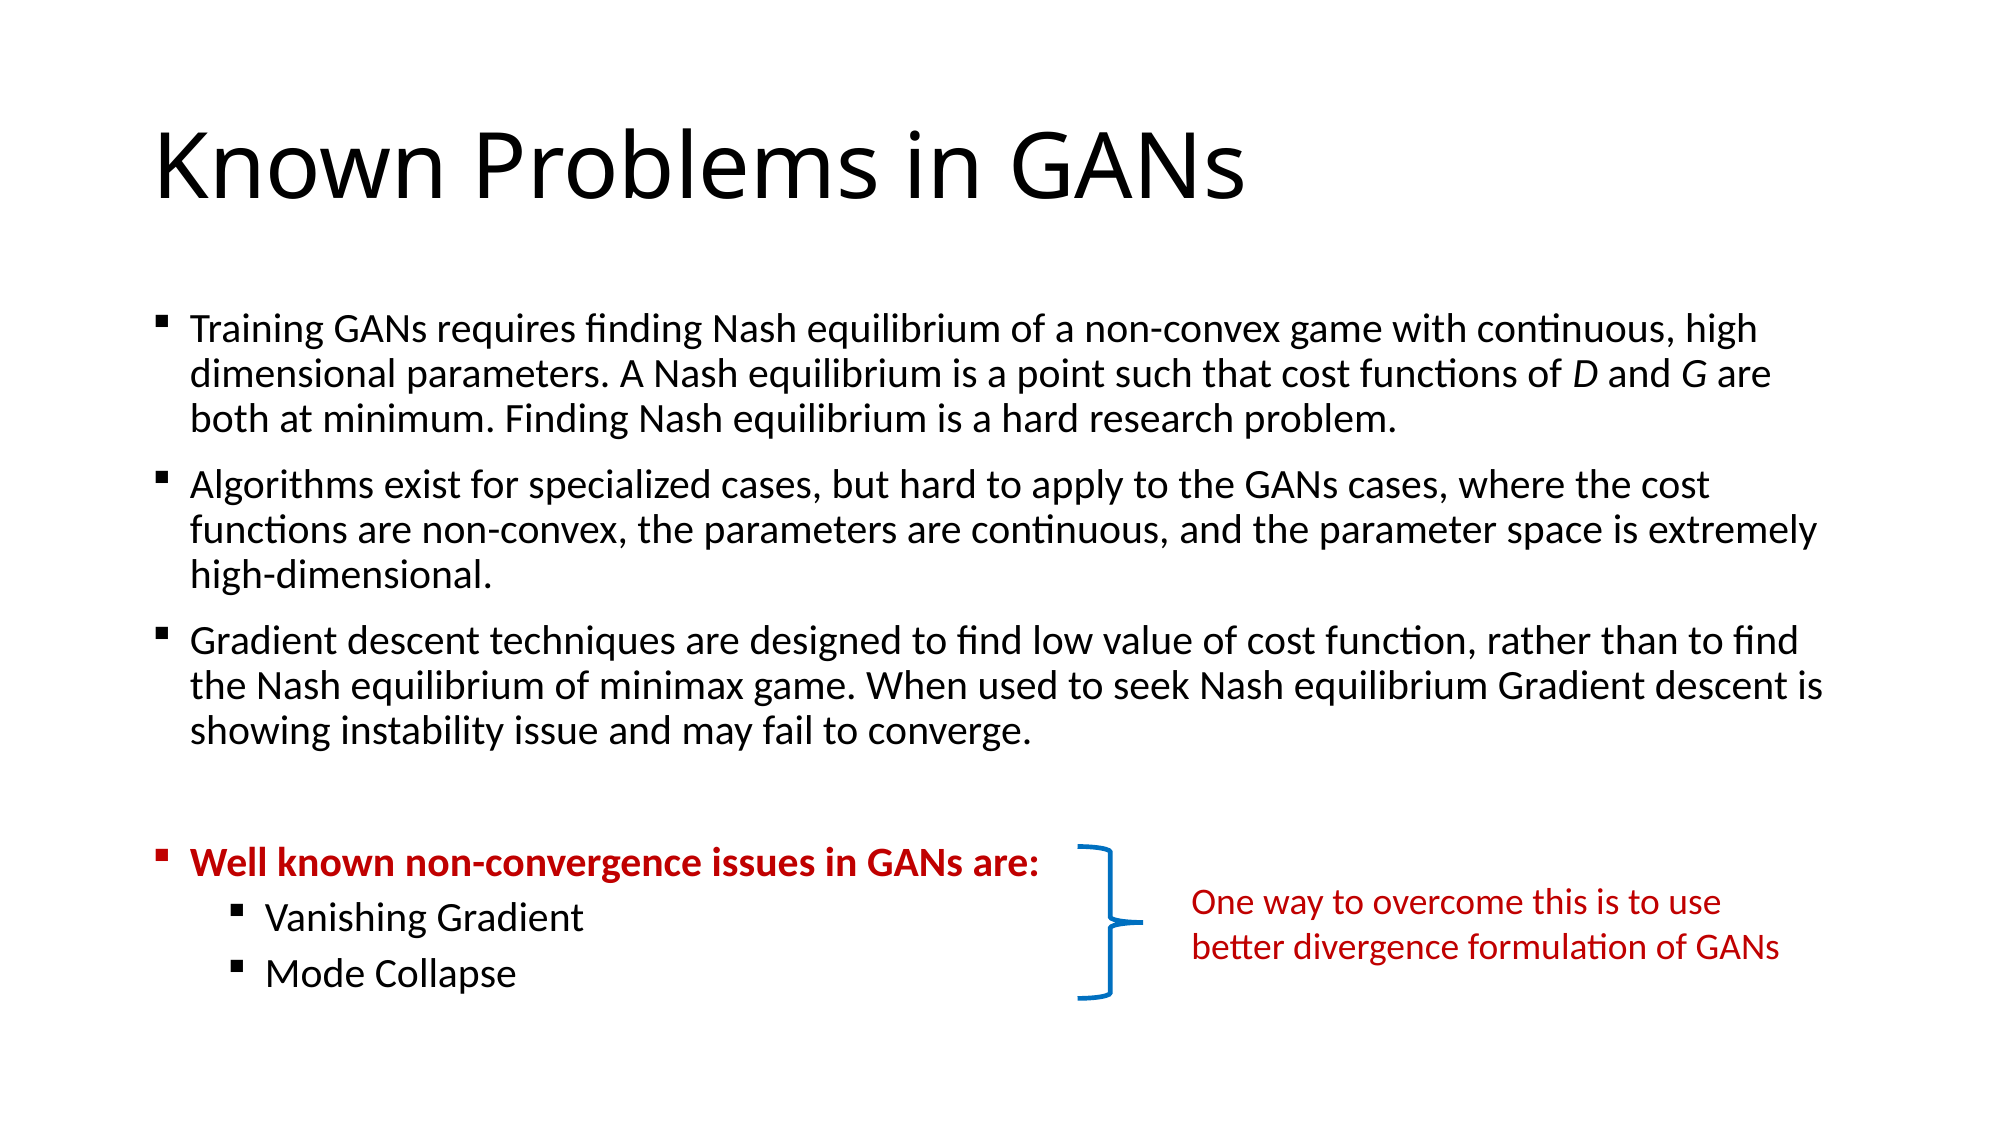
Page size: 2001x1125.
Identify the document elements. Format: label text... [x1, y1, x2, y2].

list Training GANs requires finding Nash equilibrium of a non-convex game with continuous, high dimensional parameters. A Nash equilibrium is a point such that cost functions of D and G are both at minimum. Finding Nash equilibrium is a hard research problem. Algorithms exist for specialized cases, but hard to apply to the GANs cases, where the cost functions are non-convex, the parameters are continuous, and the parameter space is extremely high-dimensional. Gradient descent techniques are designed to find low value of cost function, rather than to find the Nash equilibrium of minimax game. When used to seek Nash equilibrium Gradient descent is showing instability issue and may fail to converge. Well known non-convergence issues in GANs are: Vanishing Gradient Mode Collapse [137, 299, 1863, 999]
text_box One way to overcome this is to use better divergence formulation of GANs [1176, 869, 1796, 975]
title Known Problems in GANs [137, 59, 1863, 278]
text_box [1077, 845, 1144, 999]
